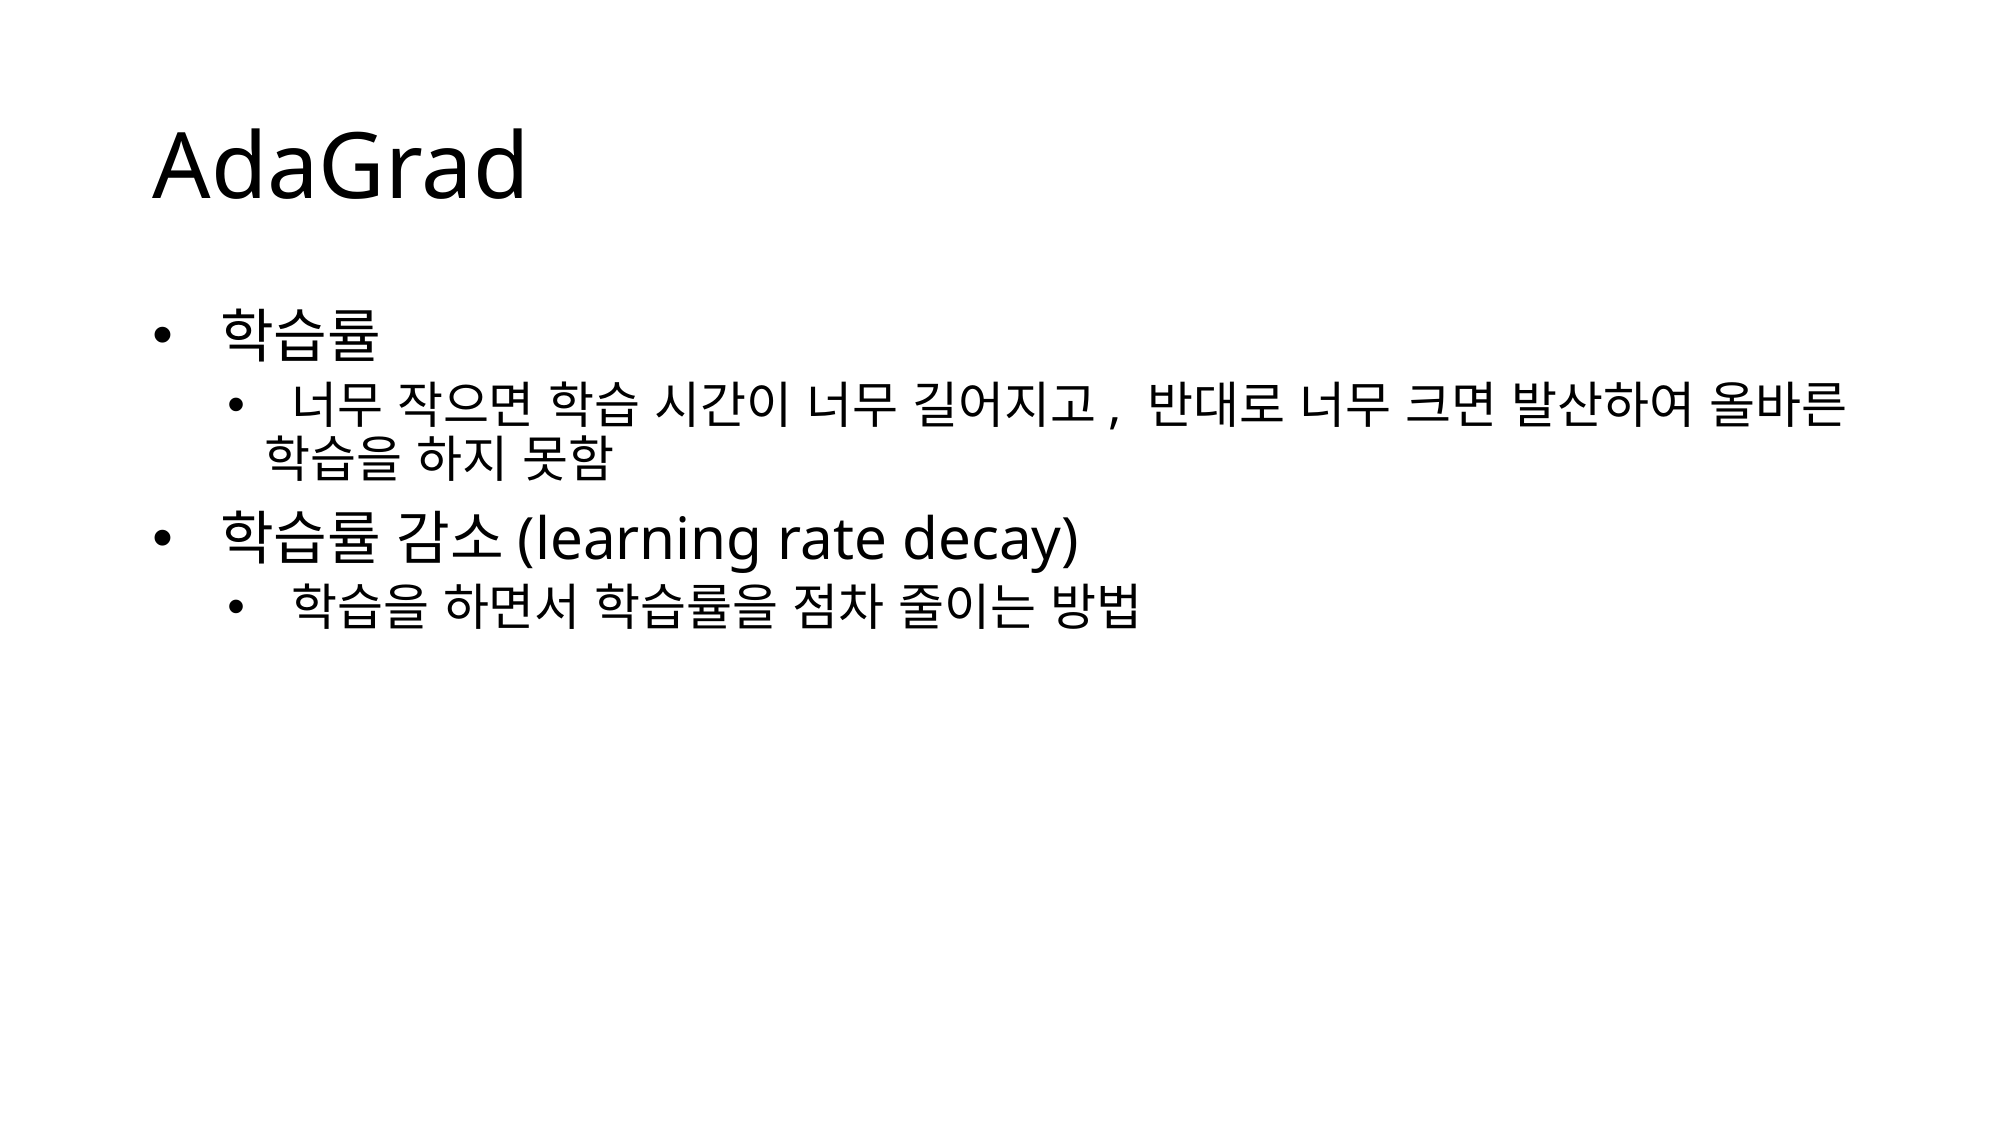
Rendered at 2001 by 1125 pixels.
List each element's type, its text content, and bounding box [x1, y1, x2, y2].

list 학습률 너무 작으면 학습 시간이 너무 길어지고, 반대로 너무 크면 발산하여 올바른 학습을 하지 못함 학습률 감소(learning rate decay) 학습을 하면서 학습률을 점차 줄이는 방법 [137, 299, 1863, 1014]
title AdaGrad [137, 59, 1863, 278]
